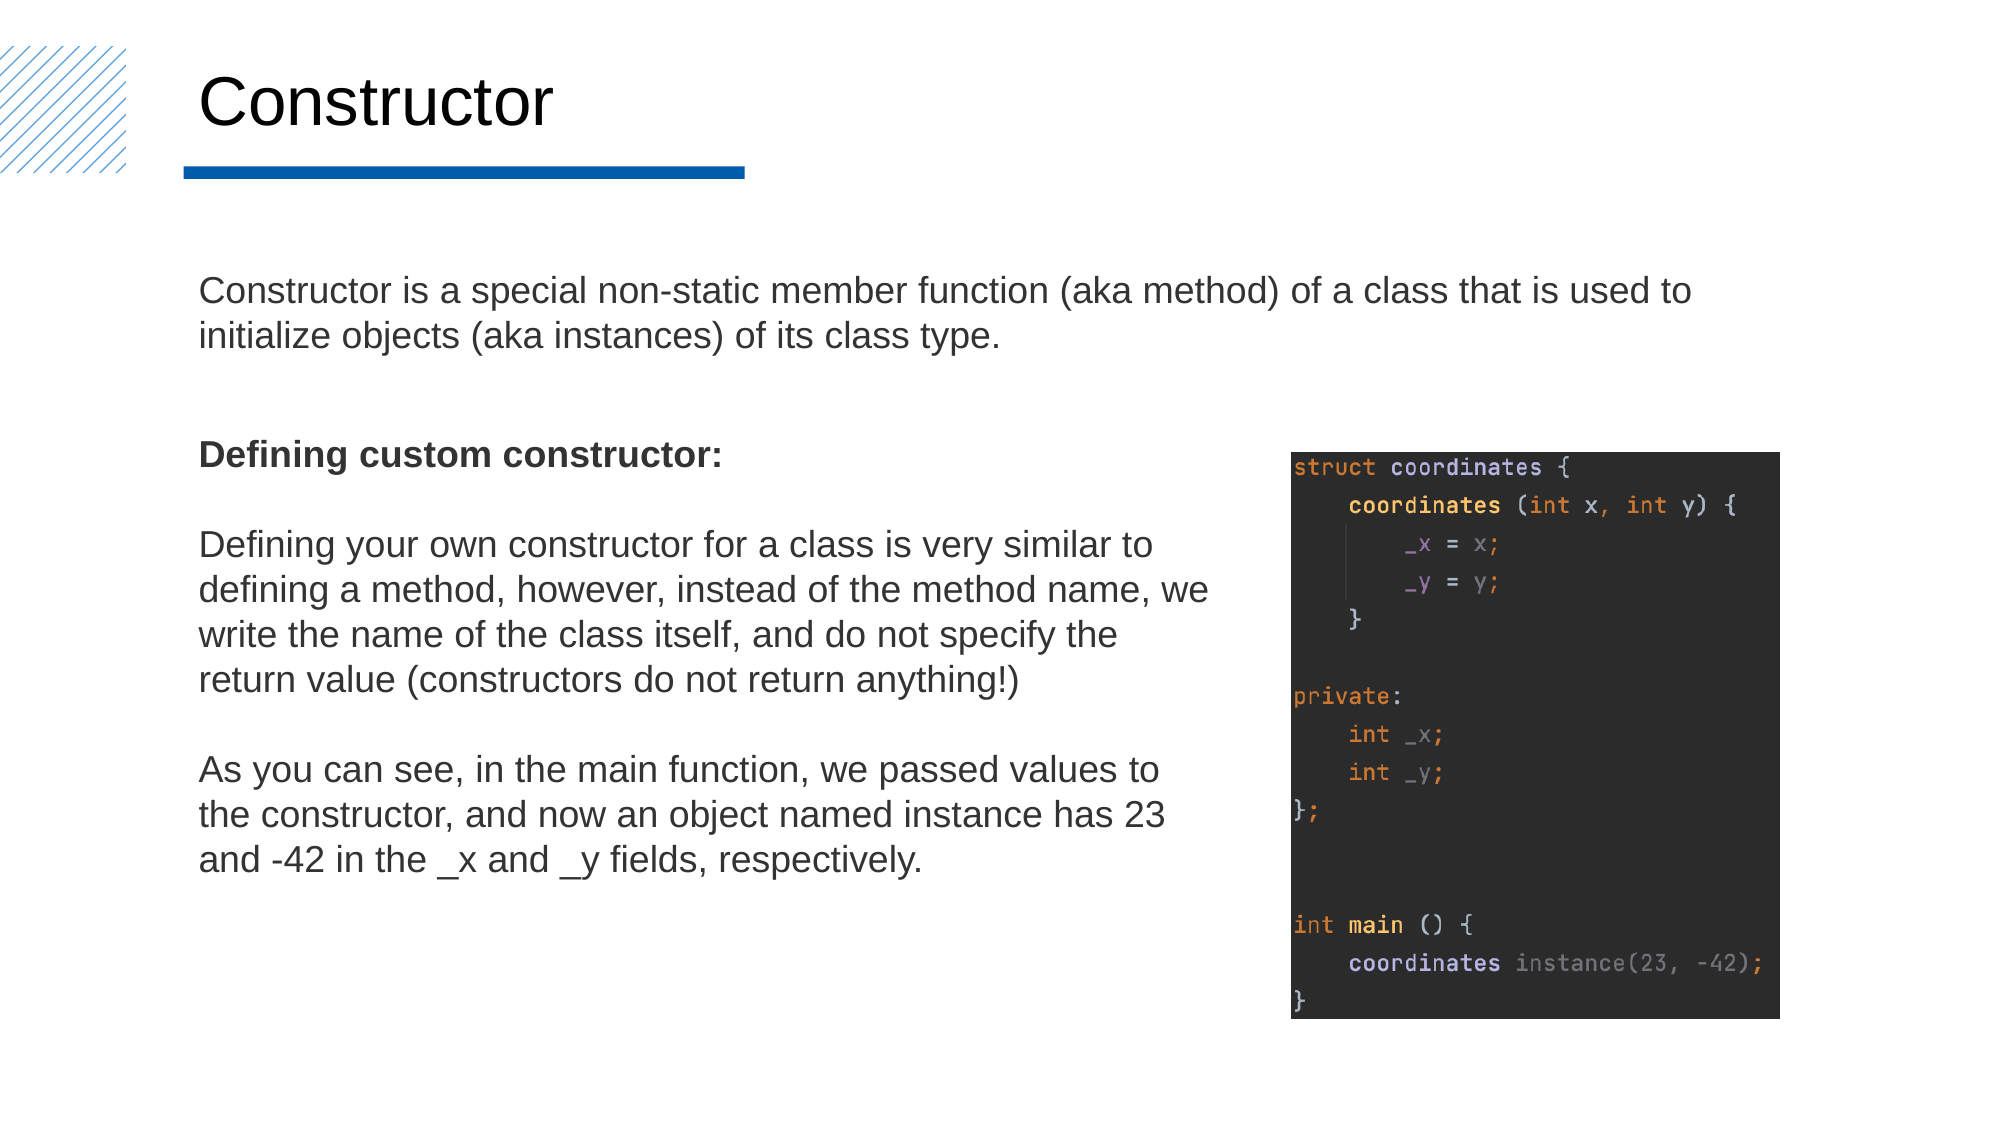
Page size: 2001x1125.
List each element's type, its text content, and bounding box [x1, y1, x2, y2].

text_box Constructor is a special non-static member function (aka method) of a class that is used to initialize objects (aka instances) of its class type. [183, 258, 1780, 364]
picture [1290, 452, 1780, 1020]
picture [0, 46, 126, 173]
list Constructor [183, 58, 1780, 149]
text_box Defining custom constructor: Defining your own constructor for a class is very similar to defining a method, however, instead of the method name, we write the name of the class itself, and do not specify the return value (constructors do not return anything!) As you can see, in the main function, we passed values ​​to the constructor, and now an object named instance has 23 and -42 in the _x and _y fields, respectively. [183, 422, 1229, 888]
